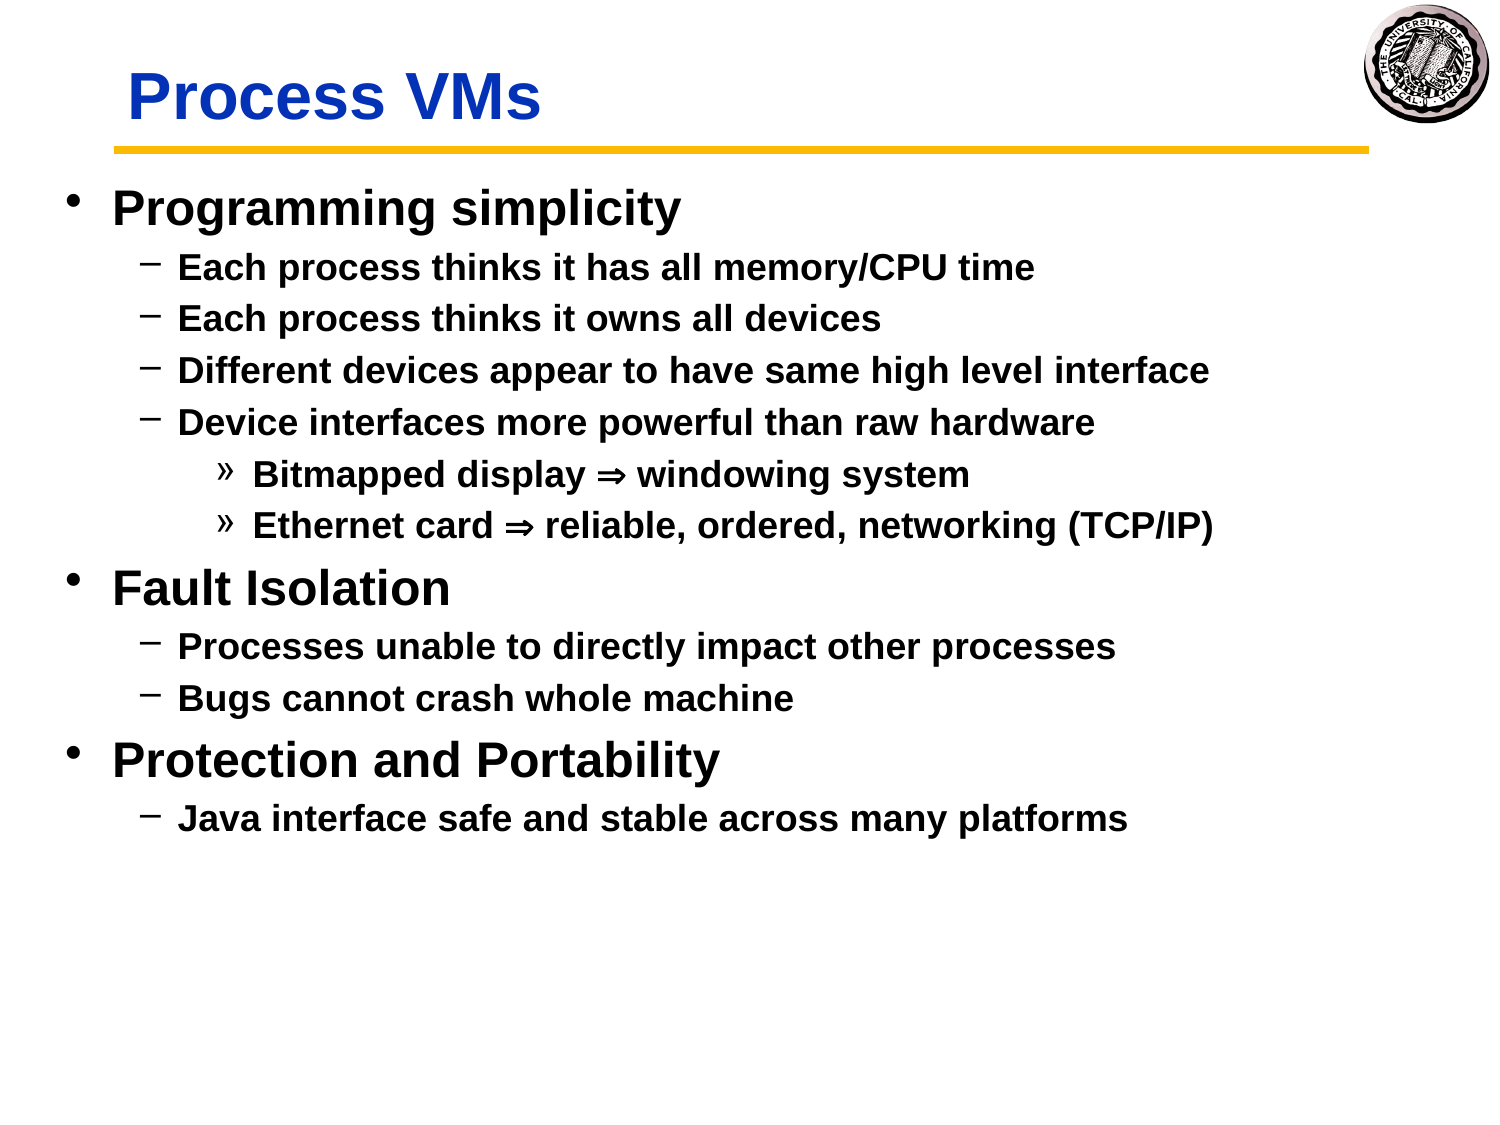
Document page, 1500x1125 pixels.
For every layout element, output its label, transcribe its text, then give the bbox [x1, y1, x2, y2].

title Process VMs [112, 37, 1375, 159]
list Programming simplicity Each process thinks it has all memory/CPU time Each process thinks it owns all devices Different devices appear to have same high level interface Device interfaces more powerful than raw hardware Bitmapped display  windowing system Ethernet card  reliable, ordered, networking (TCP/IP) Fault Isolation Processes unable to directly impact other processes Bugs cannot crash whole machine Protection and Portability Java interface safe and stable across many platforms [50, 174, 1488, 1050]
picture [1350, 0, 1500, 127]
